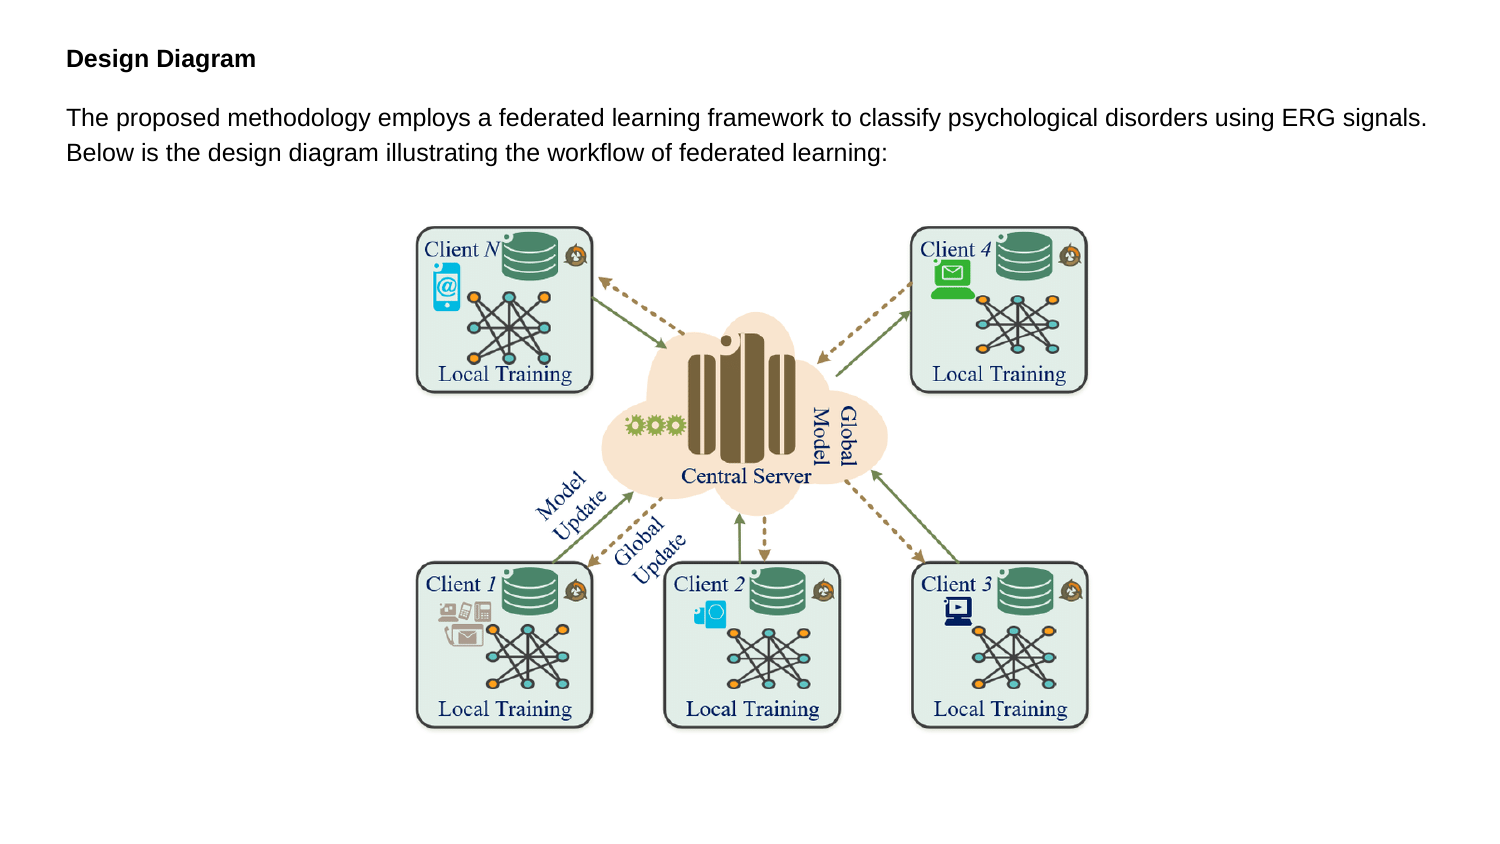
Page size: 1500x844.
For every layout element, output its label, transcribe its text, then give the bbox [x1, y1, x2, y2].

list Design Diagram The proposed methodology employs a federated learning framework to classify psychological disorders using ERG signals. Below is the design diagram illustrating the workflow of federated learning: [51, 22, 1449, 768]
picture [397, 217, 1103, 743]
